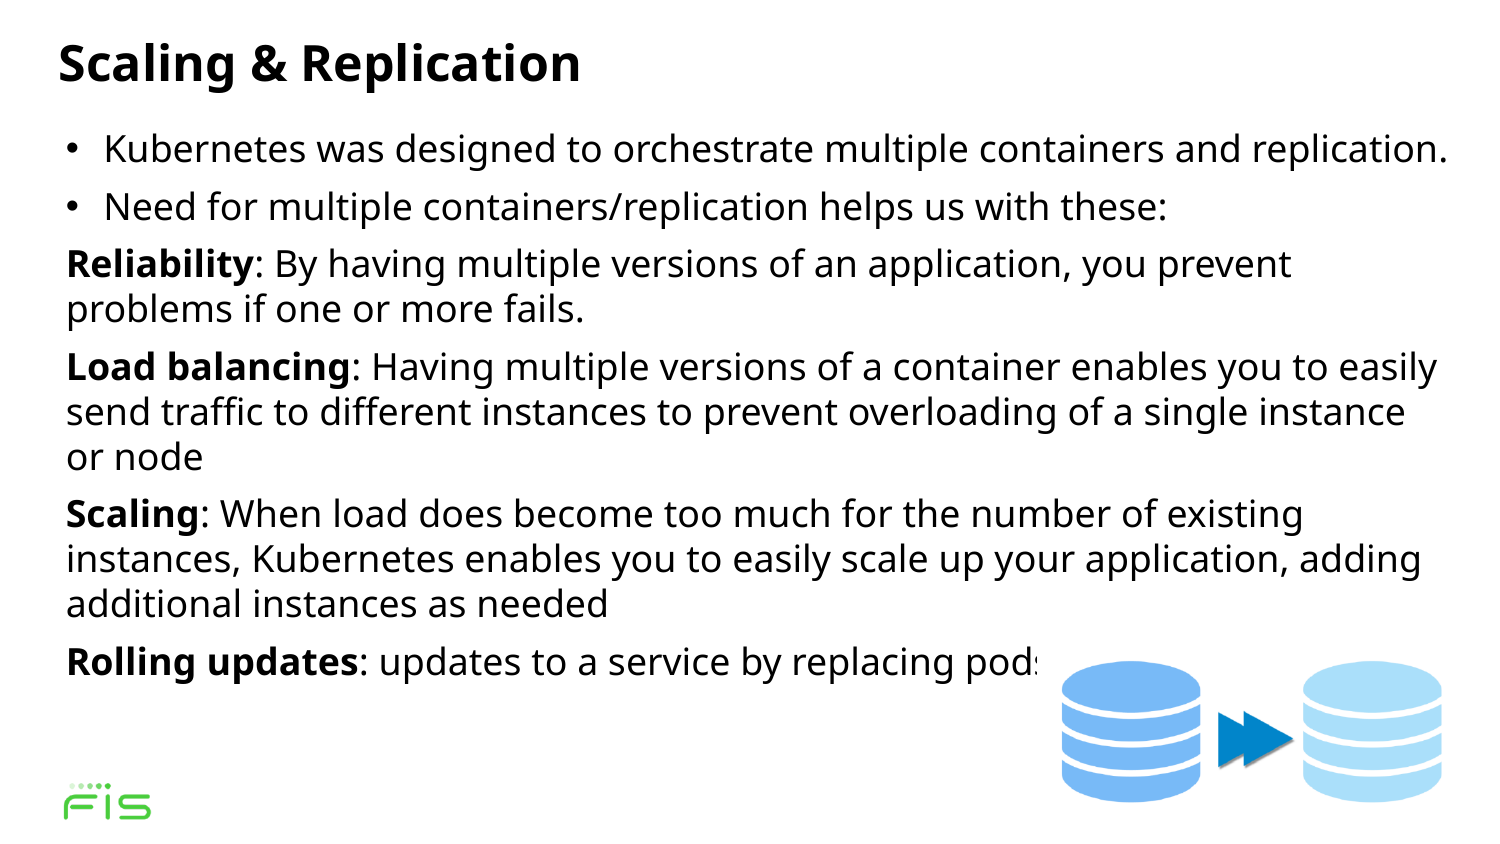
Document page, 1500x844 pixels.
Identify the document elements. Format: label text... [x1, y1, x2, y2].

text_box Kubernetes was designed to orchestrate multiple containers and replication. Need for multiple containers/replication helps us with these: Reliability: By having multiple versions of an application, you prevent problems if one or more fails. Load balancing: Having multiple versions of a container enables you to easily send traffic to different instances to prevent overloading of a single instance or node Scaling: When load does become too much for the number of existing instances, Kubernetes enables you to easily scale up your application, adding additional instances as needed Rolling updates: updates to a service by replacing pods one-by-one [51, 117, 1471, 801]
picture [58, 801, 154, 823]
text_box Scaling & Replication [43, 30, 1450, 119]
picture [1037, 637, 1469, 837]
